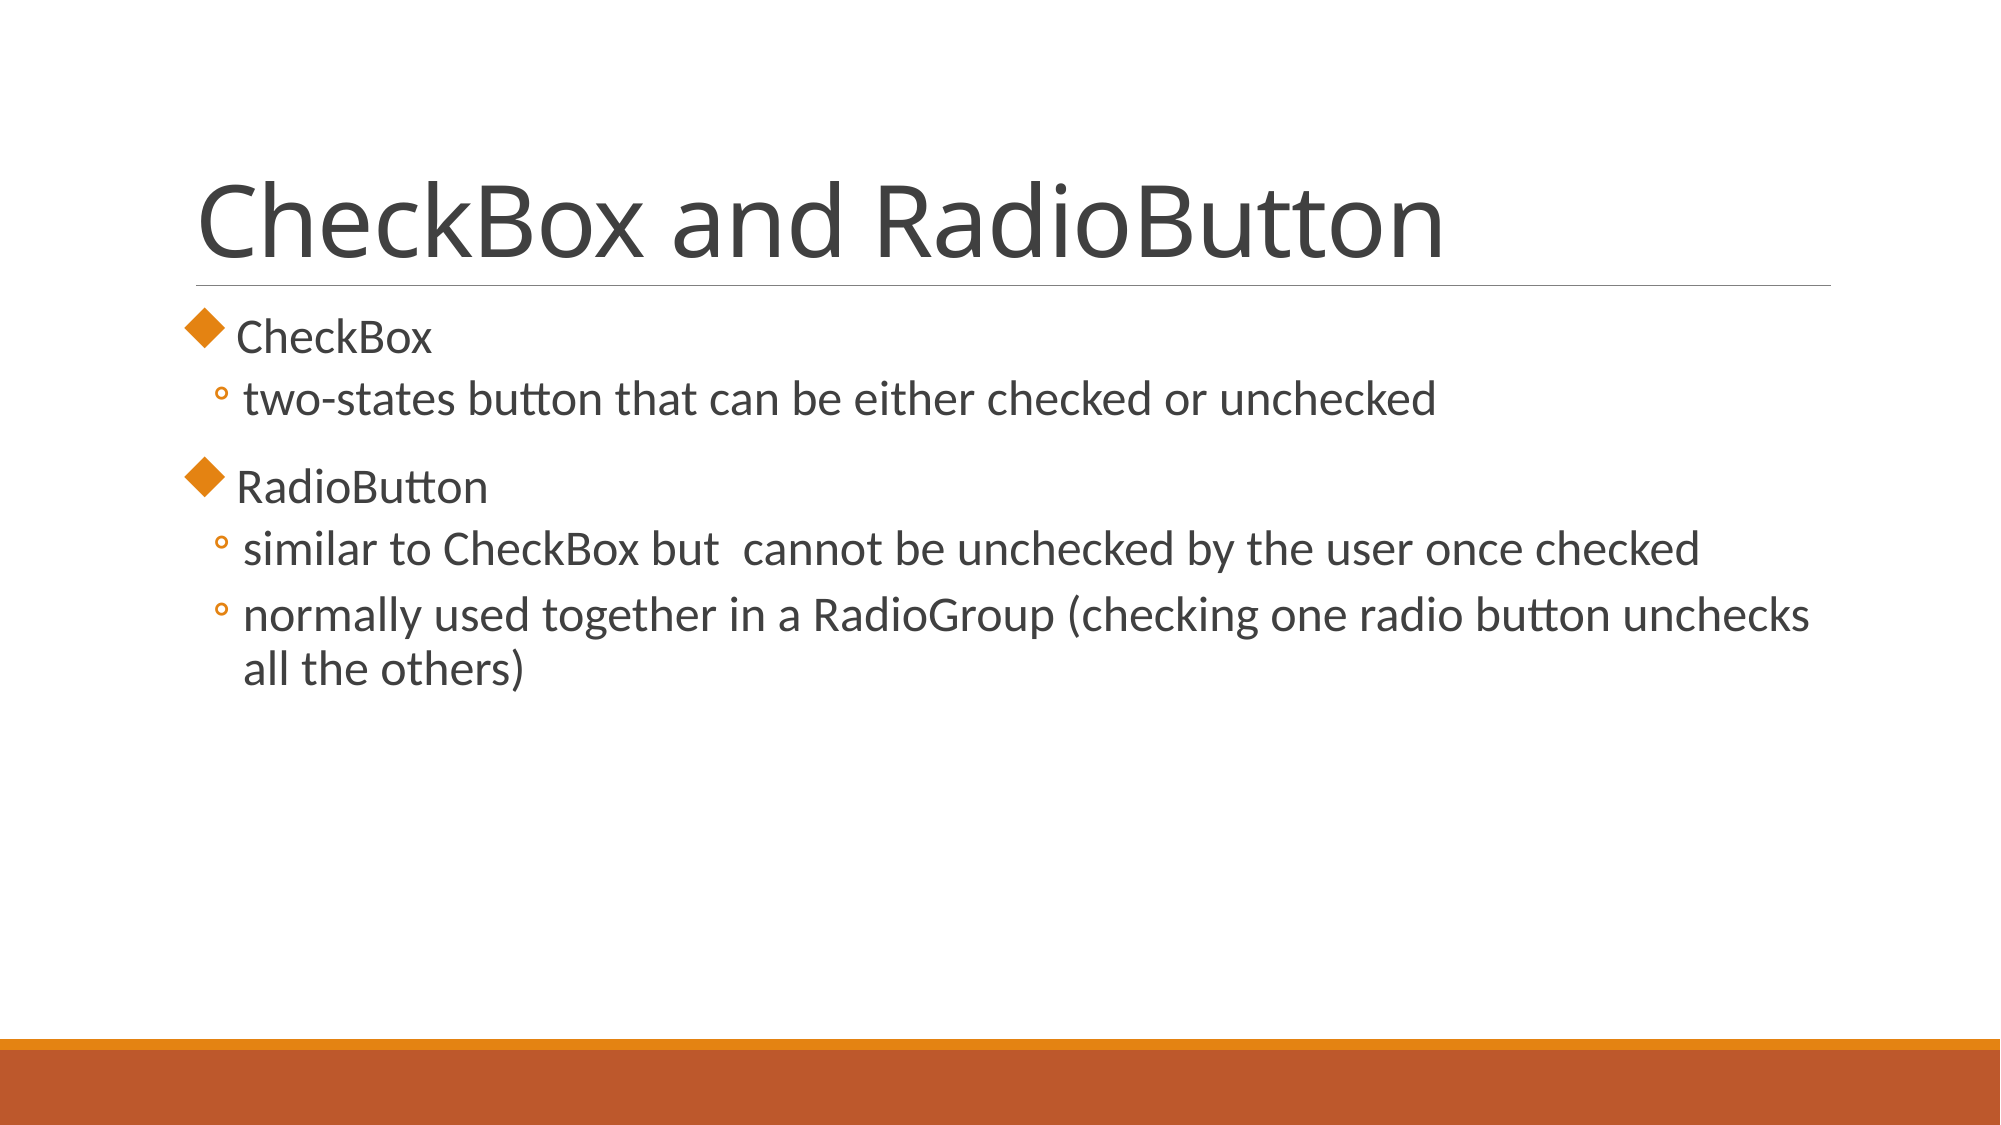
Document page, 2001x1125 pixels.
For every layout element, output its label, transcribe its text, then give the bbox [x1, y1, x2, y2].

list CheckBox two-states button that can be either checked or unchecked RadioButton similar to CheckBox but cannot be unchecked by the user once checked normally used together in a RadioGroup (checking one radio button unchecks all the others) [180, 302, 1830, 963]
title CheckBox and RadioButton [180, 47, 1830, 285]
